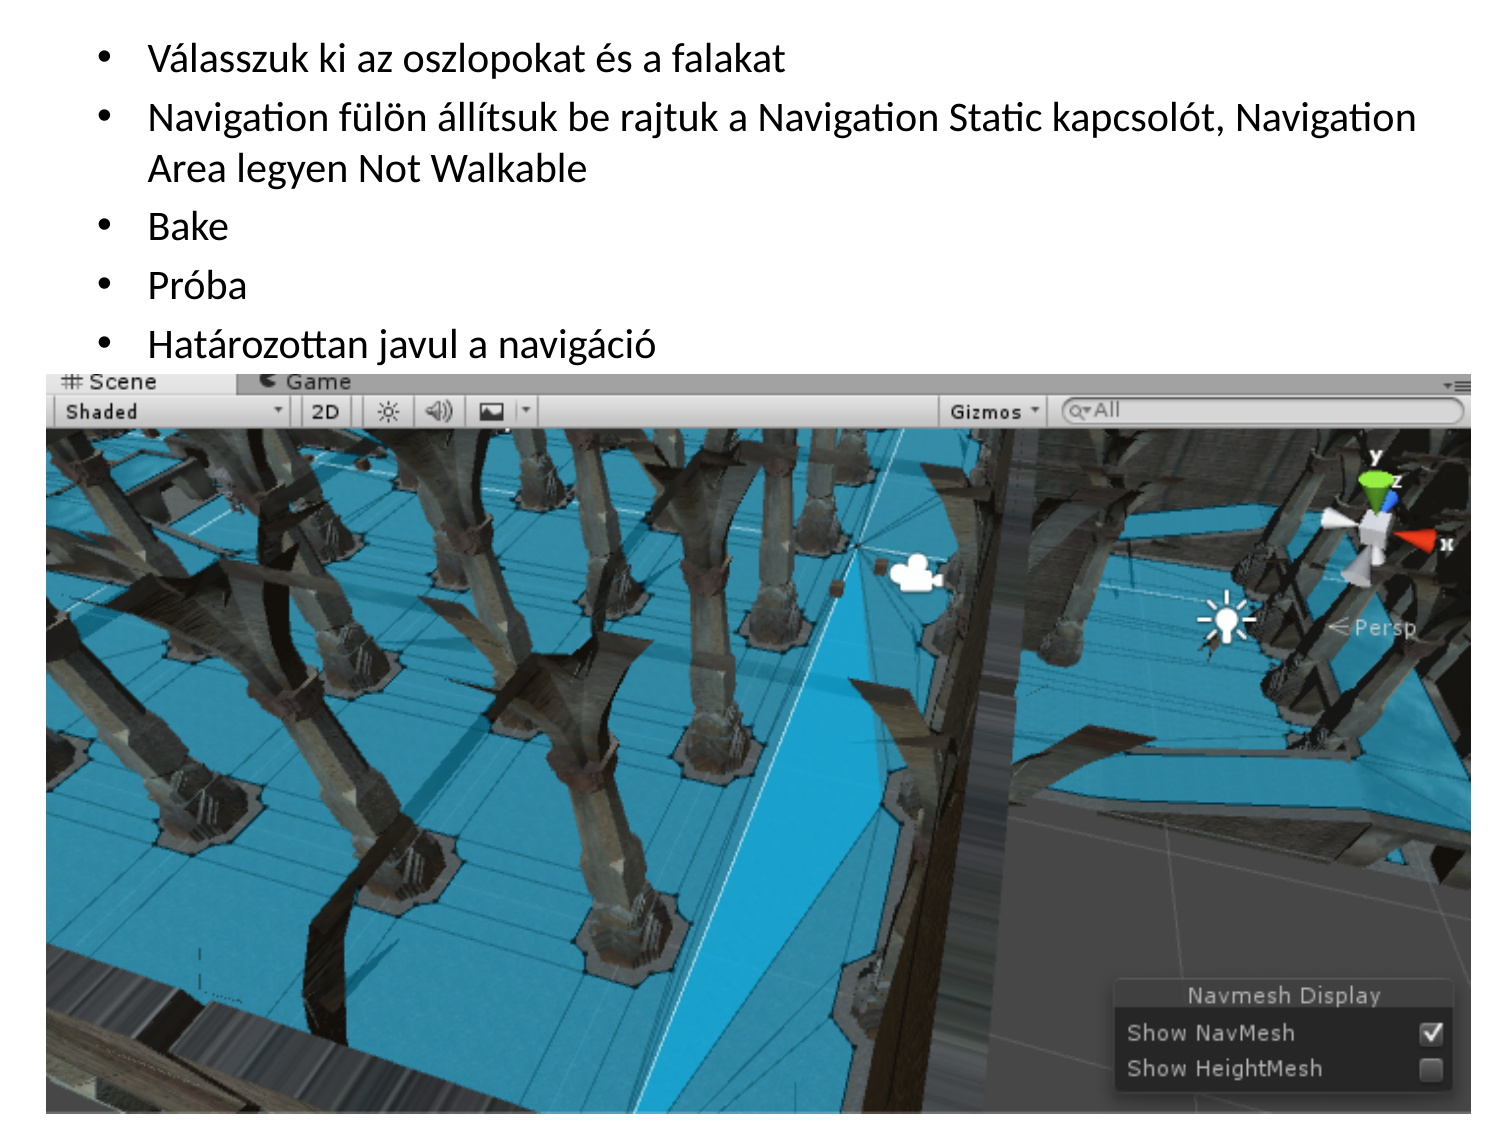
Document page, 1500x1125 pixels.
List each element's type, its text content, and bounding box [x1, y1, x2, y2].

picture [46, 374, 1471, 1114]
list Válasszuk ki az oszlopokat és a falakat Navigation fülön állítsuk be rajtuk a Navigation Static kapcsolót, Navigation Area legyen Not Walkable Bake Próba Határozottan javul a navigáció [82, 23, 1432, 373]
